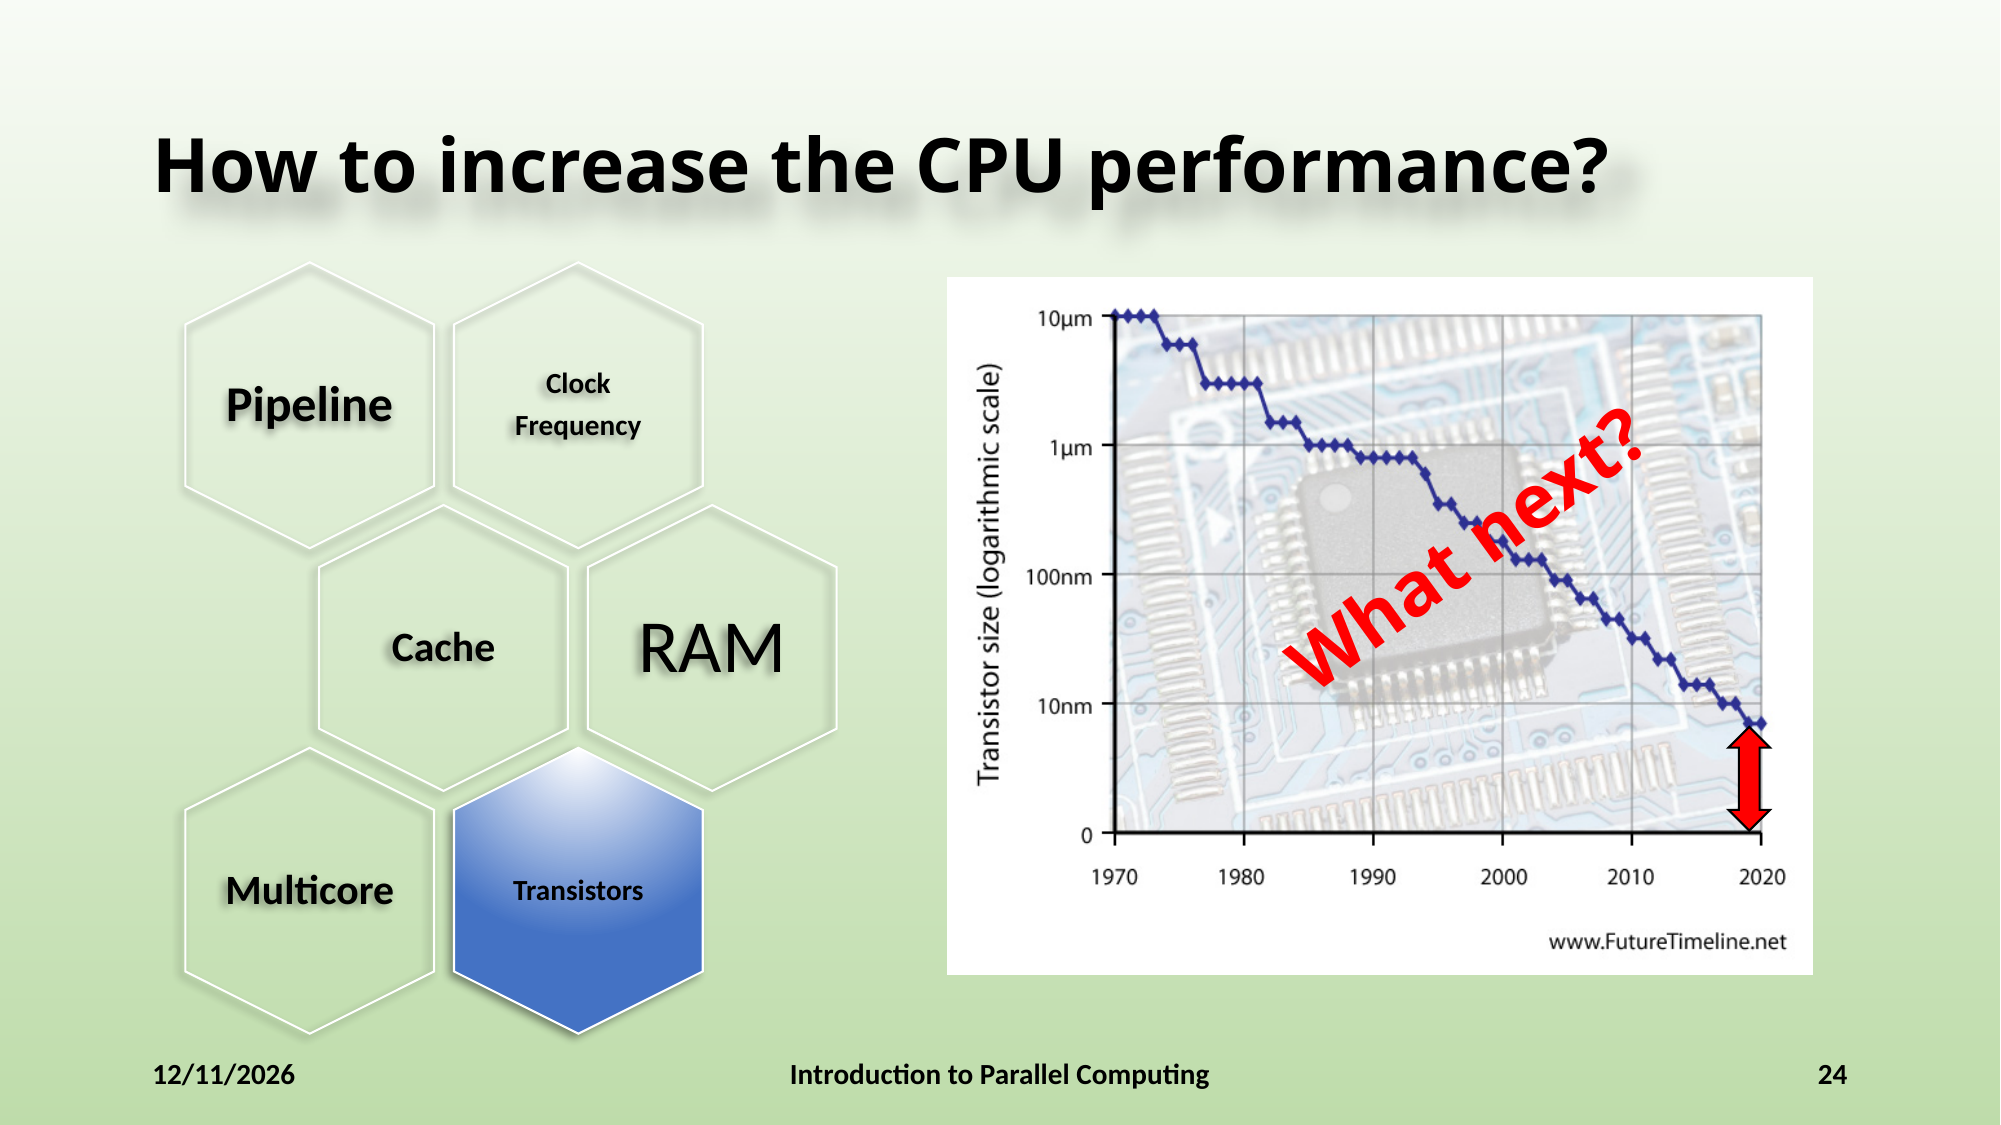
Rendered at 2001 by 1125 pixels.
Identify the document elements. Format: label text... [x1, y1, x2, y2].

picture [947, 277, 1813, 975]
slide_number 24 [1412, 1042, 1863, 1103]
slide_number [137, 1043, 588, 1103]
footer Introduction to Parallel Computing [662, 1042, 1338, 1103]
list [0, 253, 1030, 1043]
title How to increase the CPU performance? [137, 59, 1863, 278]
